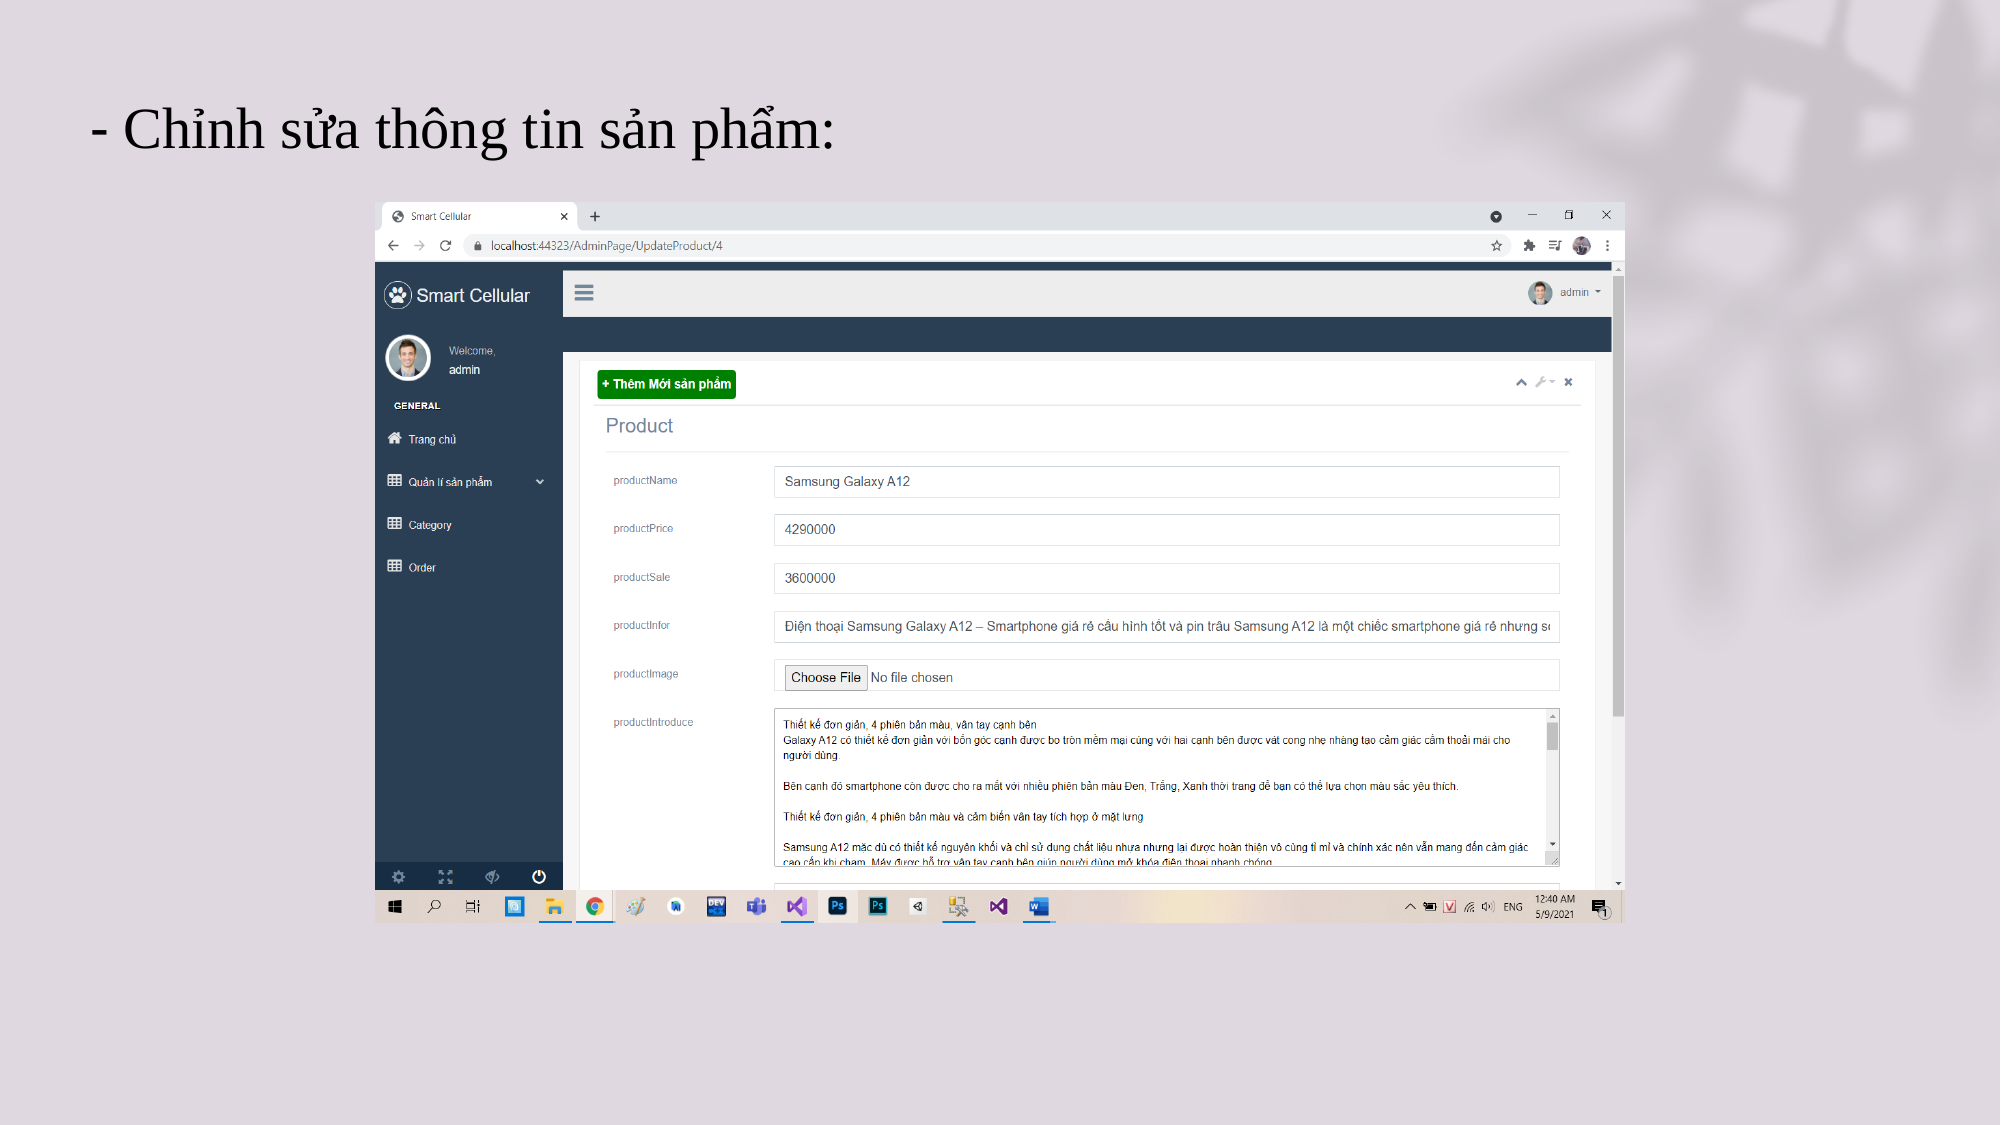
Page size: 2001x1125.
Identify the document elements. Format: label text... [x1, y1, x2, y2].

picture [375, 202, 1625, 923]
list - Chỉnh sửa thông tin sản phẩm: [75, 75, 1925, 1009]
